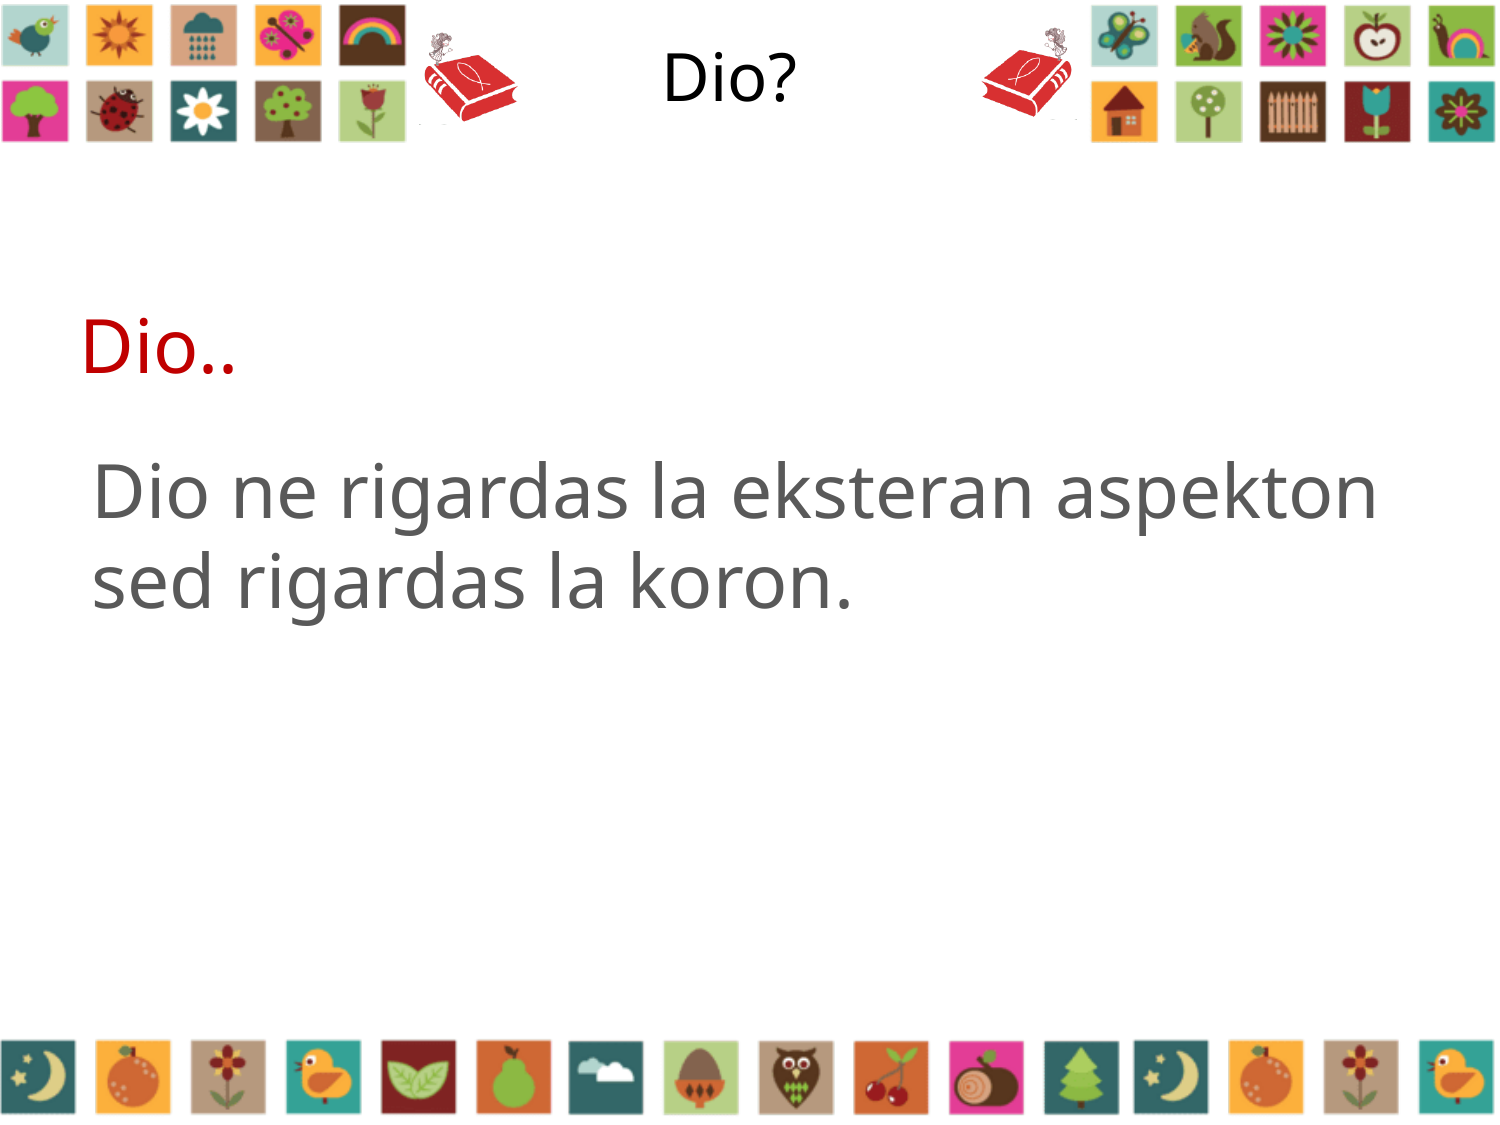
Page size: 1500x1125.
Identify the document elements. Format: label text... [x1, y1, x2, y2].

picture [0, 3, 550, 150]
text_box Dio.. [64, 290, 1412, 396]
text_box Dio? [553, 27, 946, 123]
picture [950, 3, 1500, 150]
text_box Dio ne rigardas la eksteran aspekton sed rigardas la koron. [76, 436, 1424, 632]
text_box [0, 1028, 1500, 1118]
